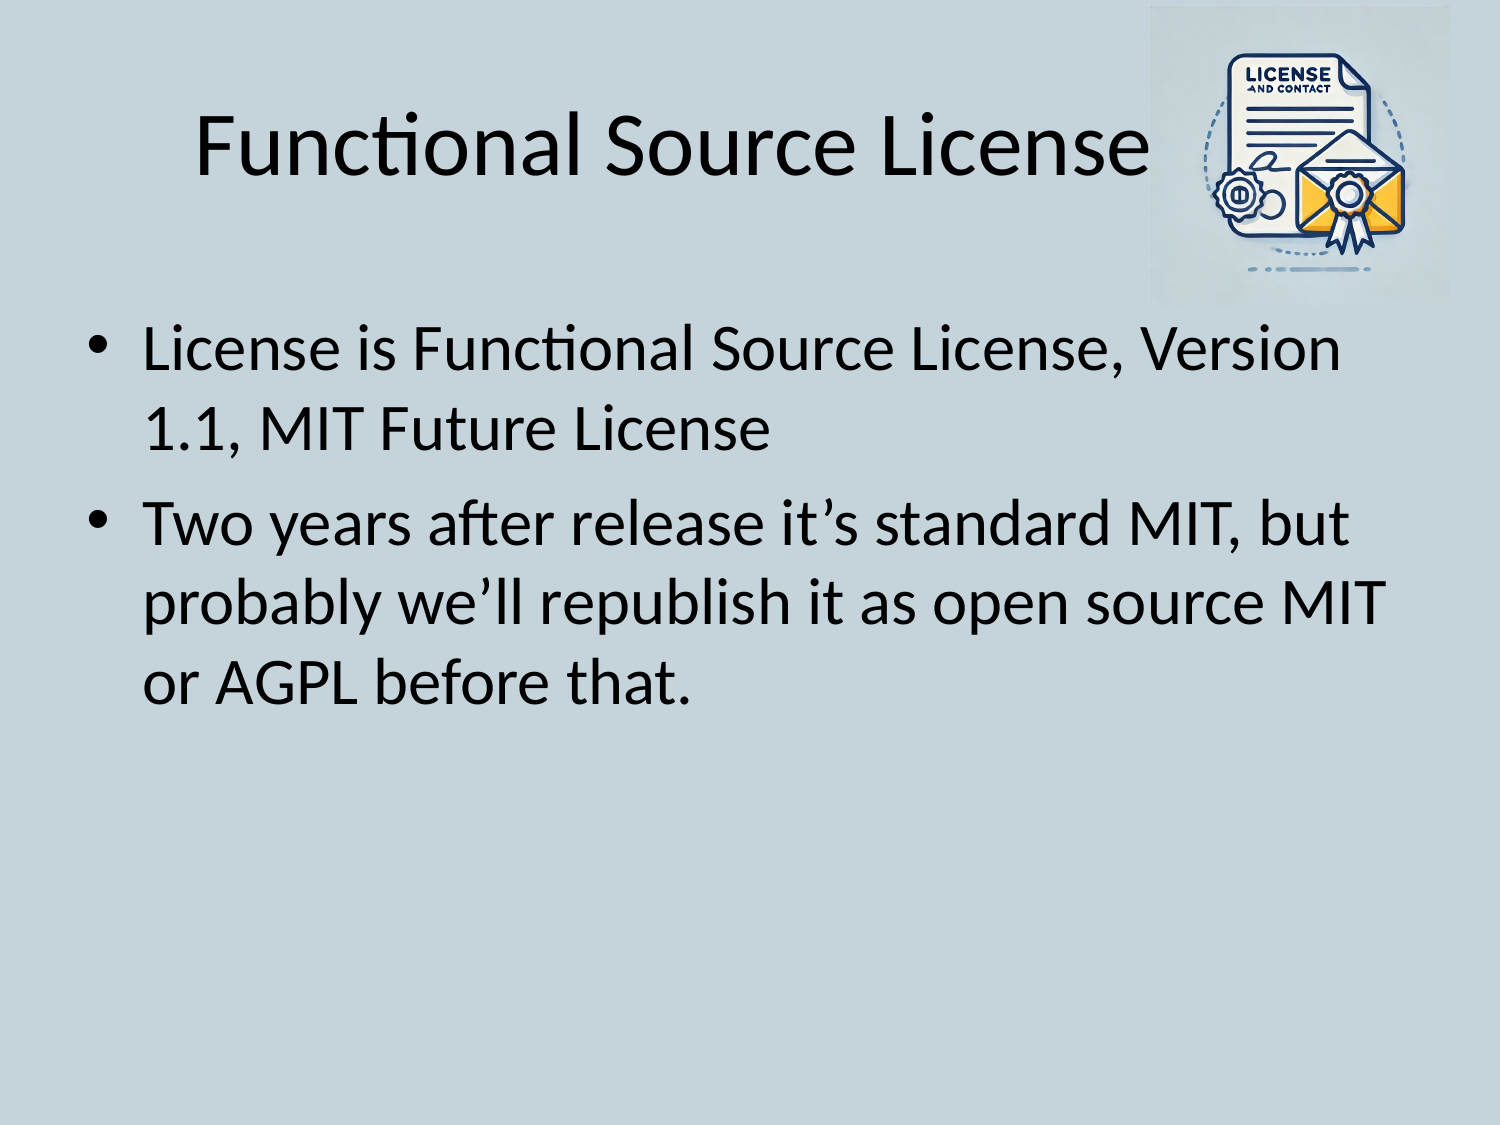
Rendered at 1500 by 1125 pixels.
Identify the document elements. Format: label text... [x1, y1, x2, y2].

list License is Functional Source License, Version 1.1, MIT Future License Two years after release it’s standard MIT, but probably we’ll republish it as open source MIT or AGPL before that. [78, 295, 1403, 1040]
title Functional Source License [74, 44, 1143, 234]
picture [1149, 5, 1450, 306]
